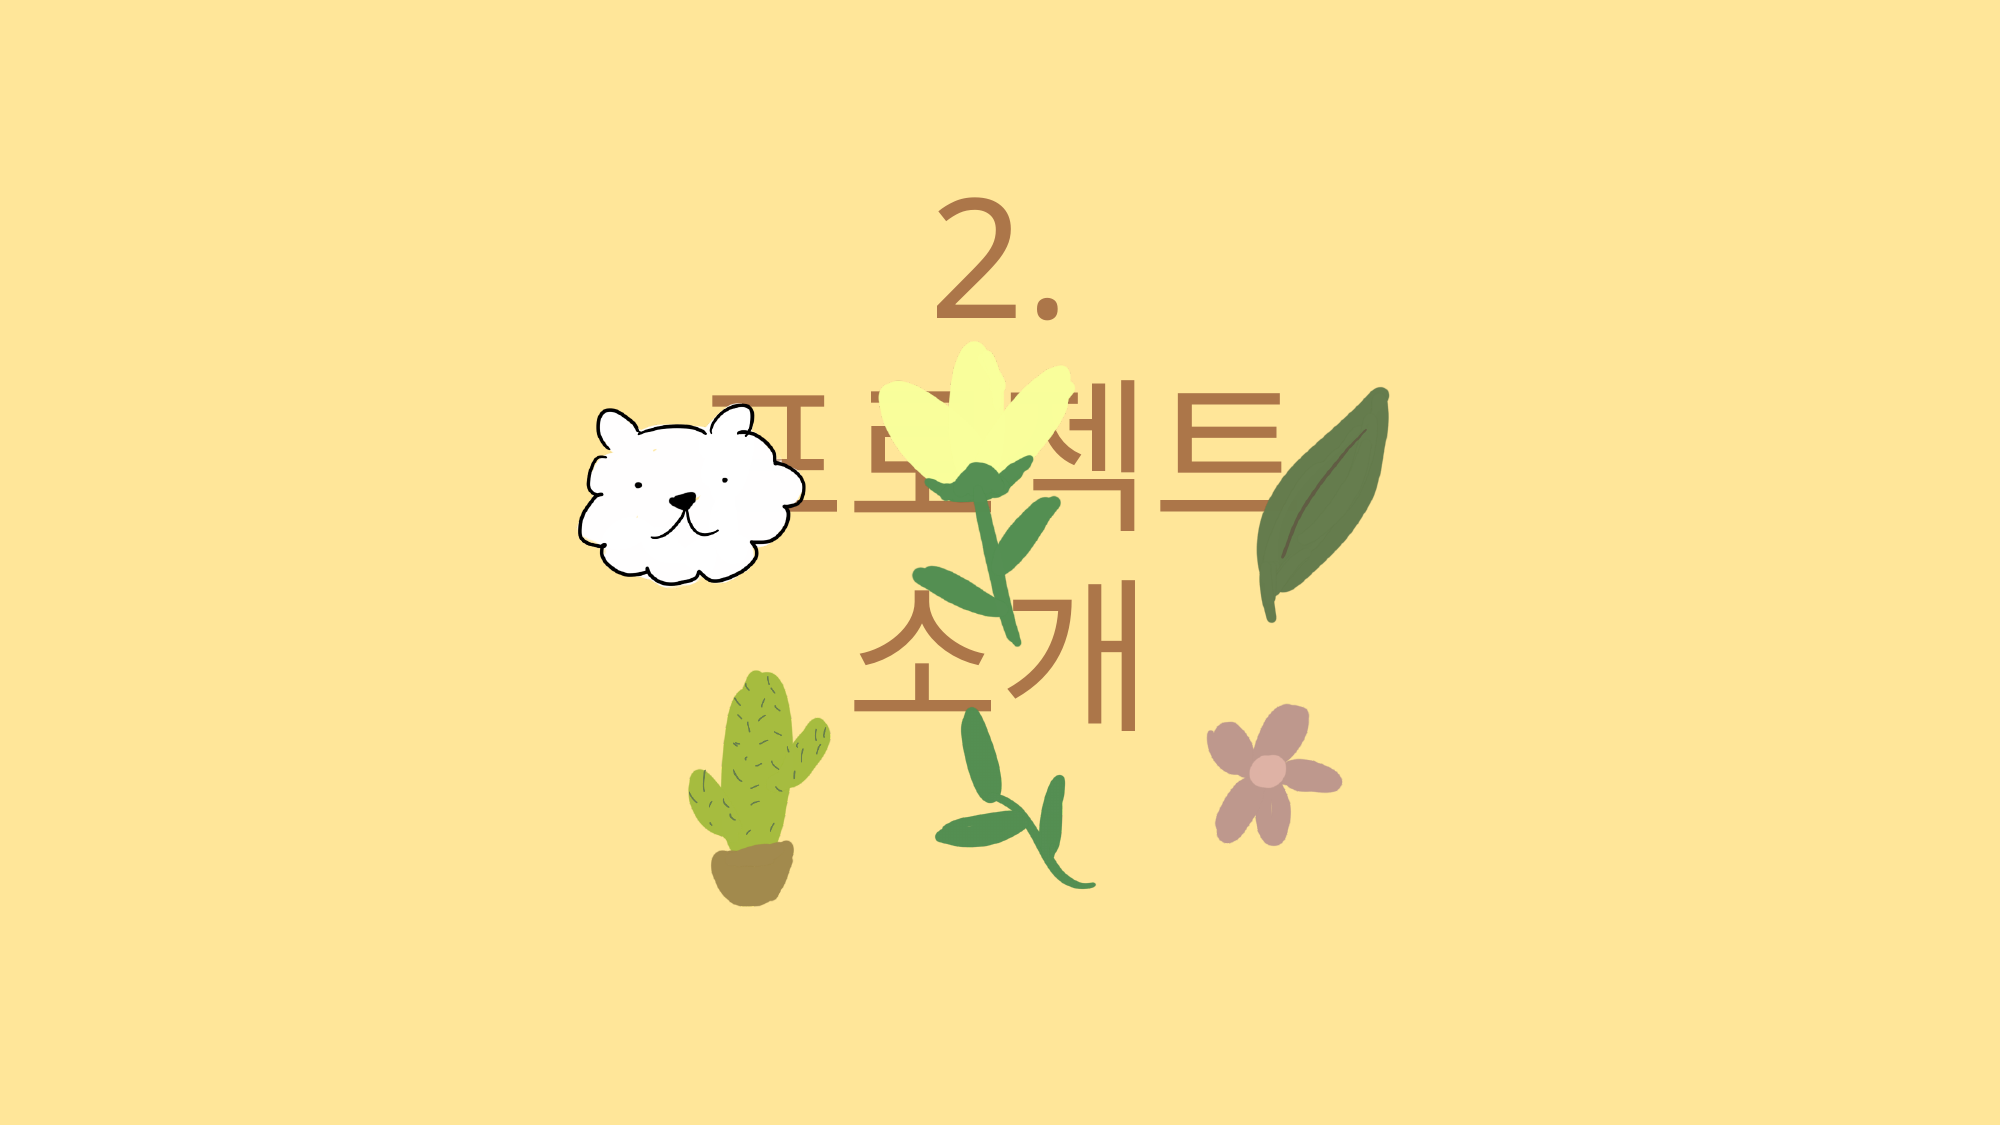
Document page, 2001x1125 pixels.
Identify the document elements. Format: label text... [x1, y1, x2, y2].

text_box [545, 331, 1454, 960]
text_box 2. 프로젝트 소개 [586, 144, 1413, 331]
